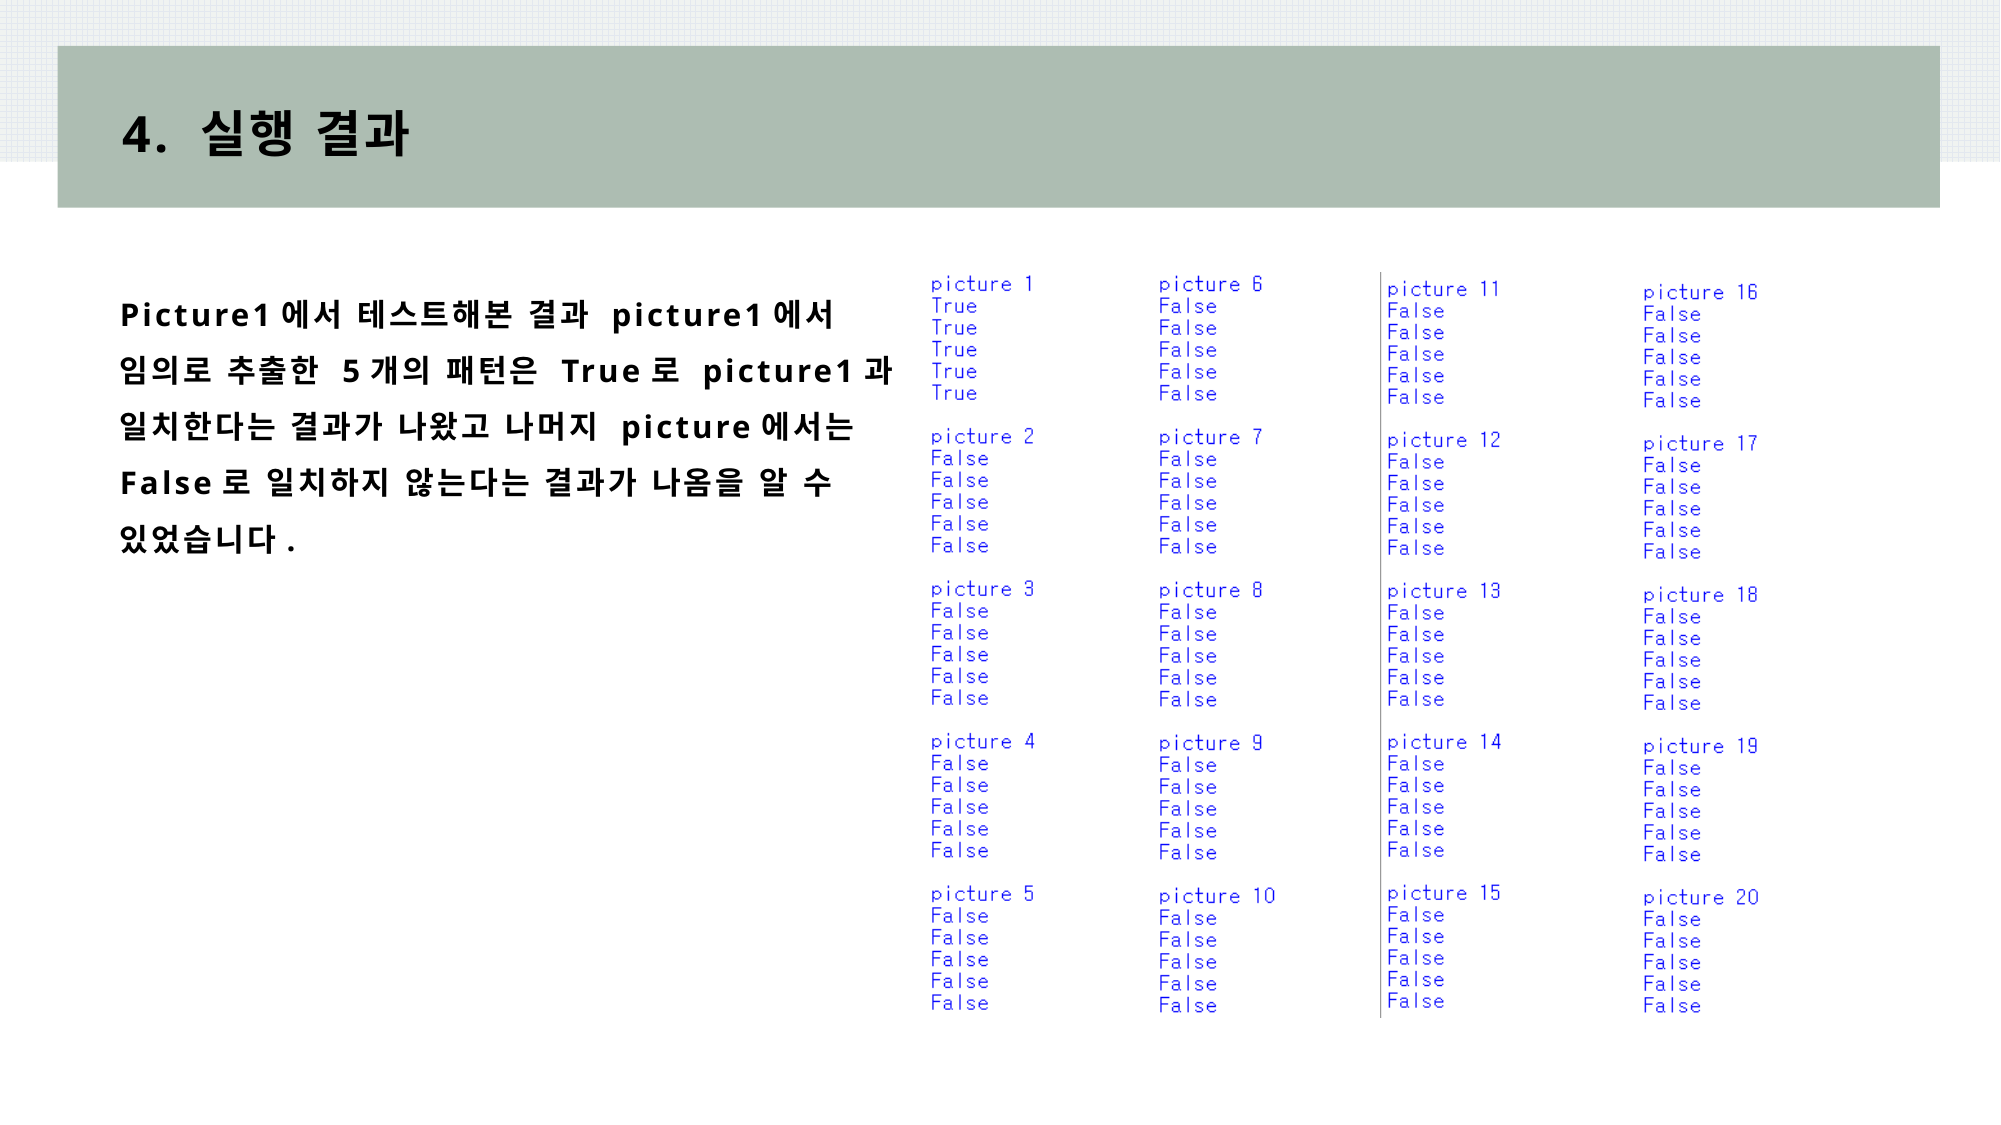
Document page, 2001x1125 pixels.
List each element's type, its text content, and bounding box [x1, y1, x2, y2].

picture [926, 268, 1069, 1024]
title 4. 실행 결과 [104, 78, 1894, 192]
list Picture1에서 테스트해본 결과 picture1에서 임의로 추출한 5개의 패턴은 True로 picture1과 일치한다는 결과가 나왔고 나머지 picture에서는 False로 일치하지 않는다는 결과가 나옴을 알 수 있었습니다. [104, 268, 926, 1014]
picture [1154, 272, 1295, 1024]
picture [1641, 279, 1790, 1024]
picture [1380, 272, 1527, 1018]
